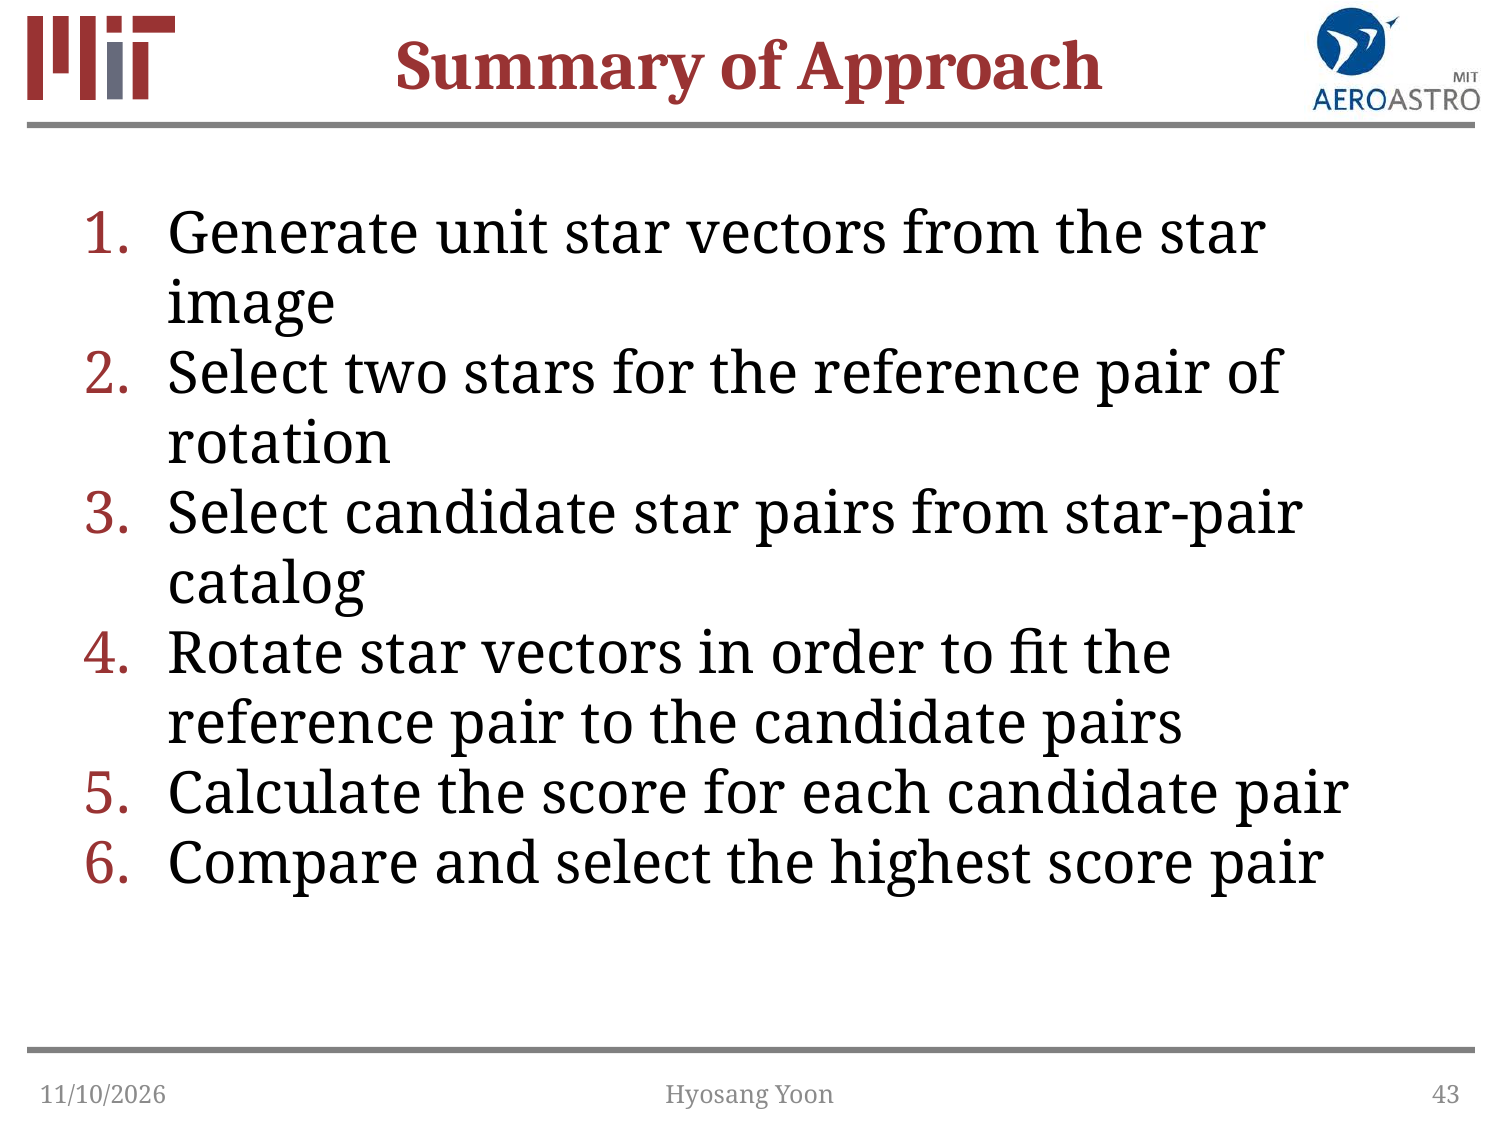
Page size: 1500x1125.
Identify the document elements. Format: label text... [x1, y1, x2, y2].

footer Hyosang Yoon [512, 1065, 988, 1125]
list Generate unit star vectors from the star image Select two stars for the reference pair of rotation Select candidate star pairs from star-pair catalog Rotate star vectors in order to fit the reference pair to the candidate pairs Calculate the score for each candidate pair Compare and select the highest score pair [68, 187, 1438, 1013]
title Summary of Approach [167, 4, 1334, 119]
picture [1304, 1, 1488, 121]
slide_number 43 [1125, 1065, 1475, 1125]
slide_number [24, 1065, 375, 1125]
